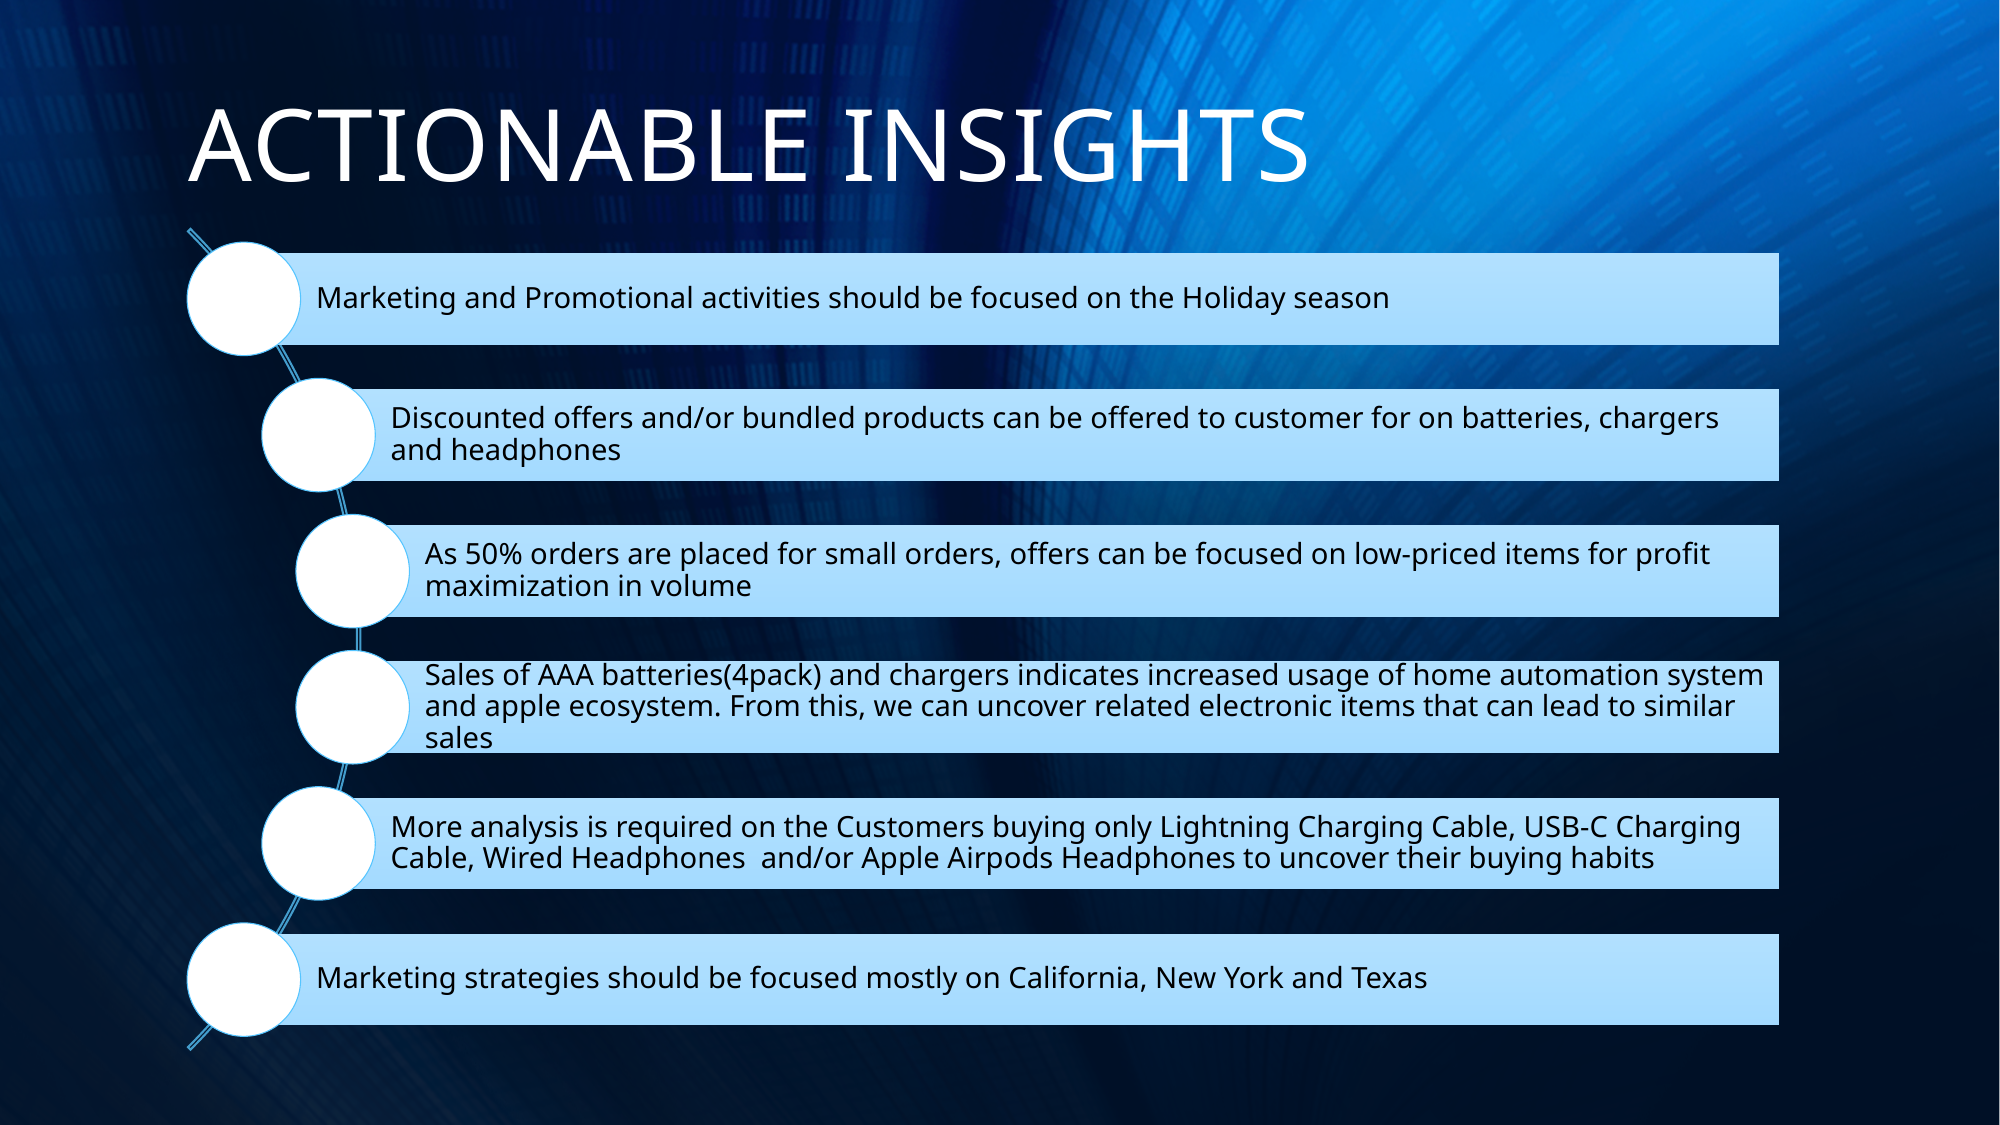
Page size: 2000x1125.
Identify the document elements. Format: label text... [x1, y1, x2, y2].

picture [0, 0, 2000, 1125]
title ACTIONABLE INSIGHTS [173, 66, 1600, 209]
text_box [174, 208, 1792, 1071]
